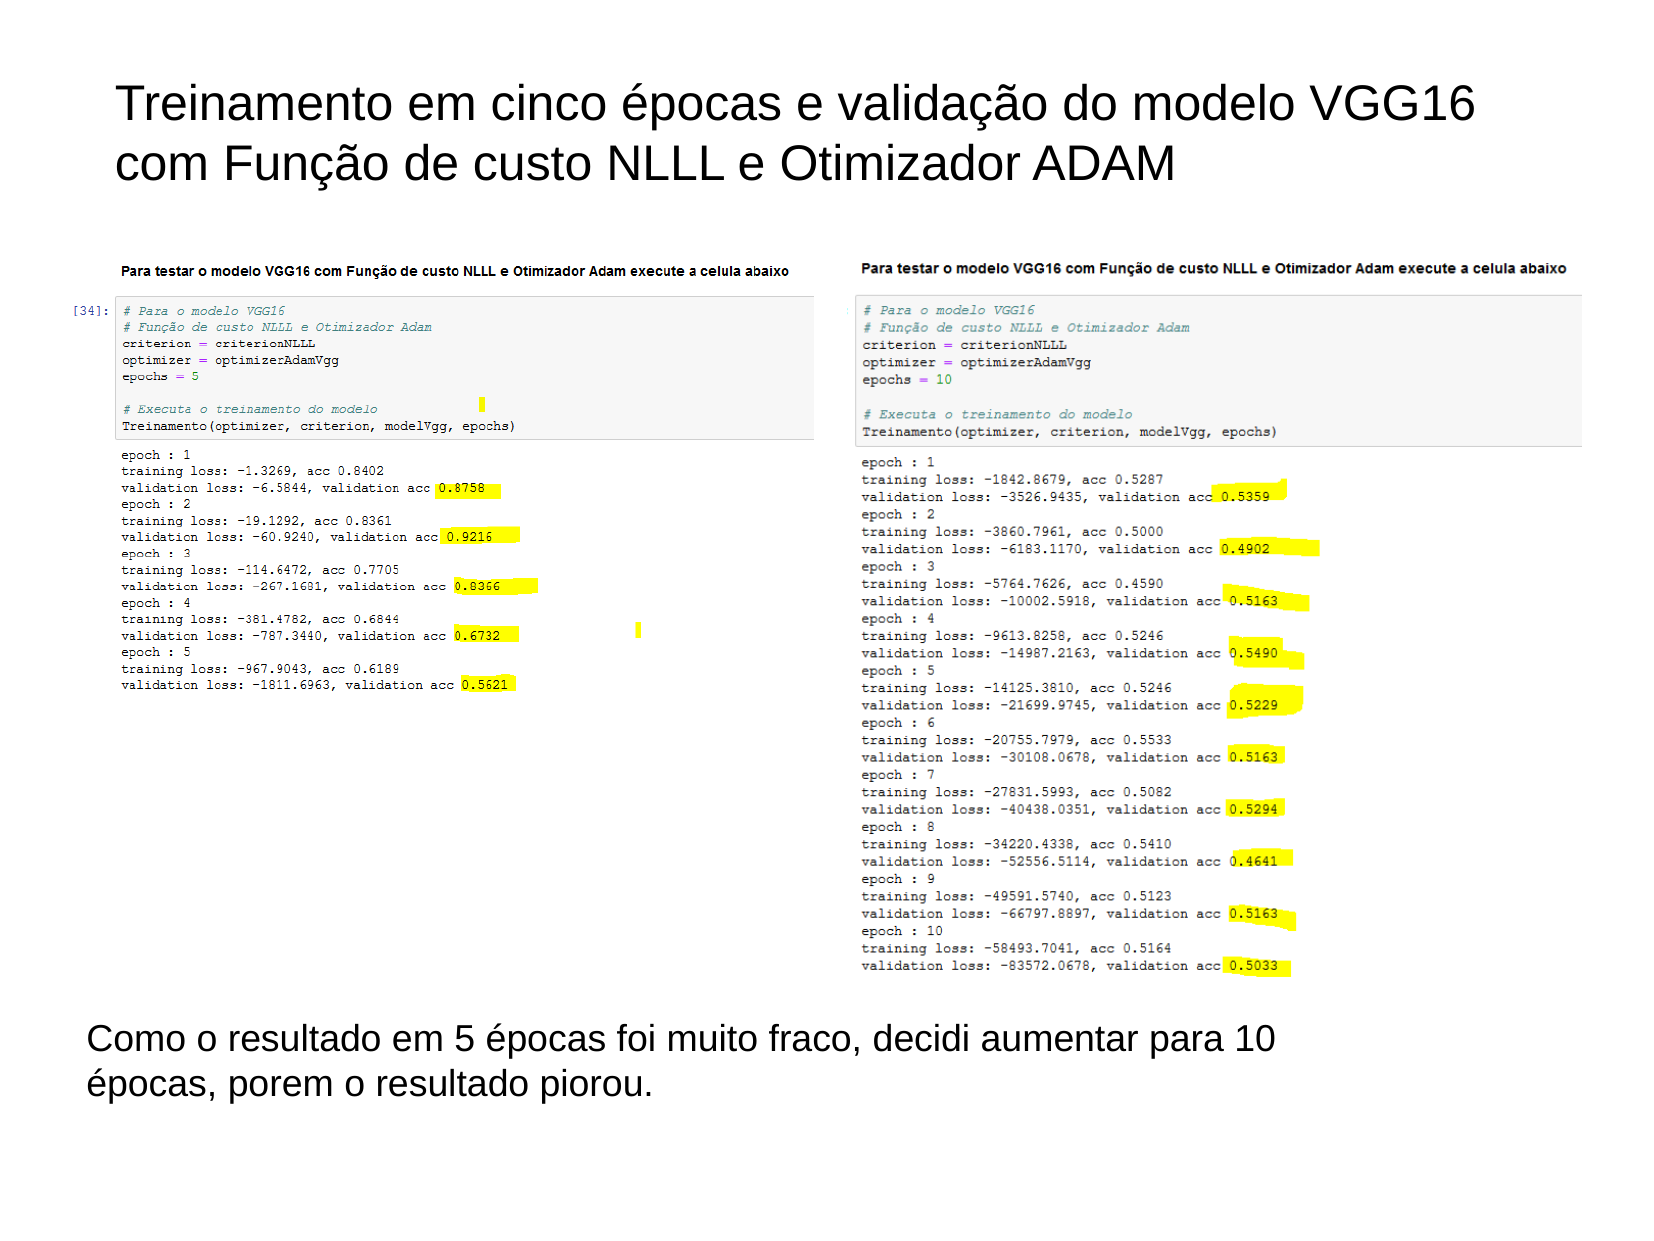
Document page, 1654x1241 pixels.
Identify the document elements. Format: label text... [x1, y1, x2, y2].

picture [71, 254, 814, 707]
text_box Como o resultado em 5 épocas foi muito fraco, decidi aumentar para 10 épocas, porem o resultado piorou. [71, 1006, 1413, 1111]
text_box Treinamento em cinco épocas e validação do modelo VGG16 com Função de custo NLLL e Otimizador ADAM [99, 63, 1571, 198]
picture [847, 254, 1583, 978]
